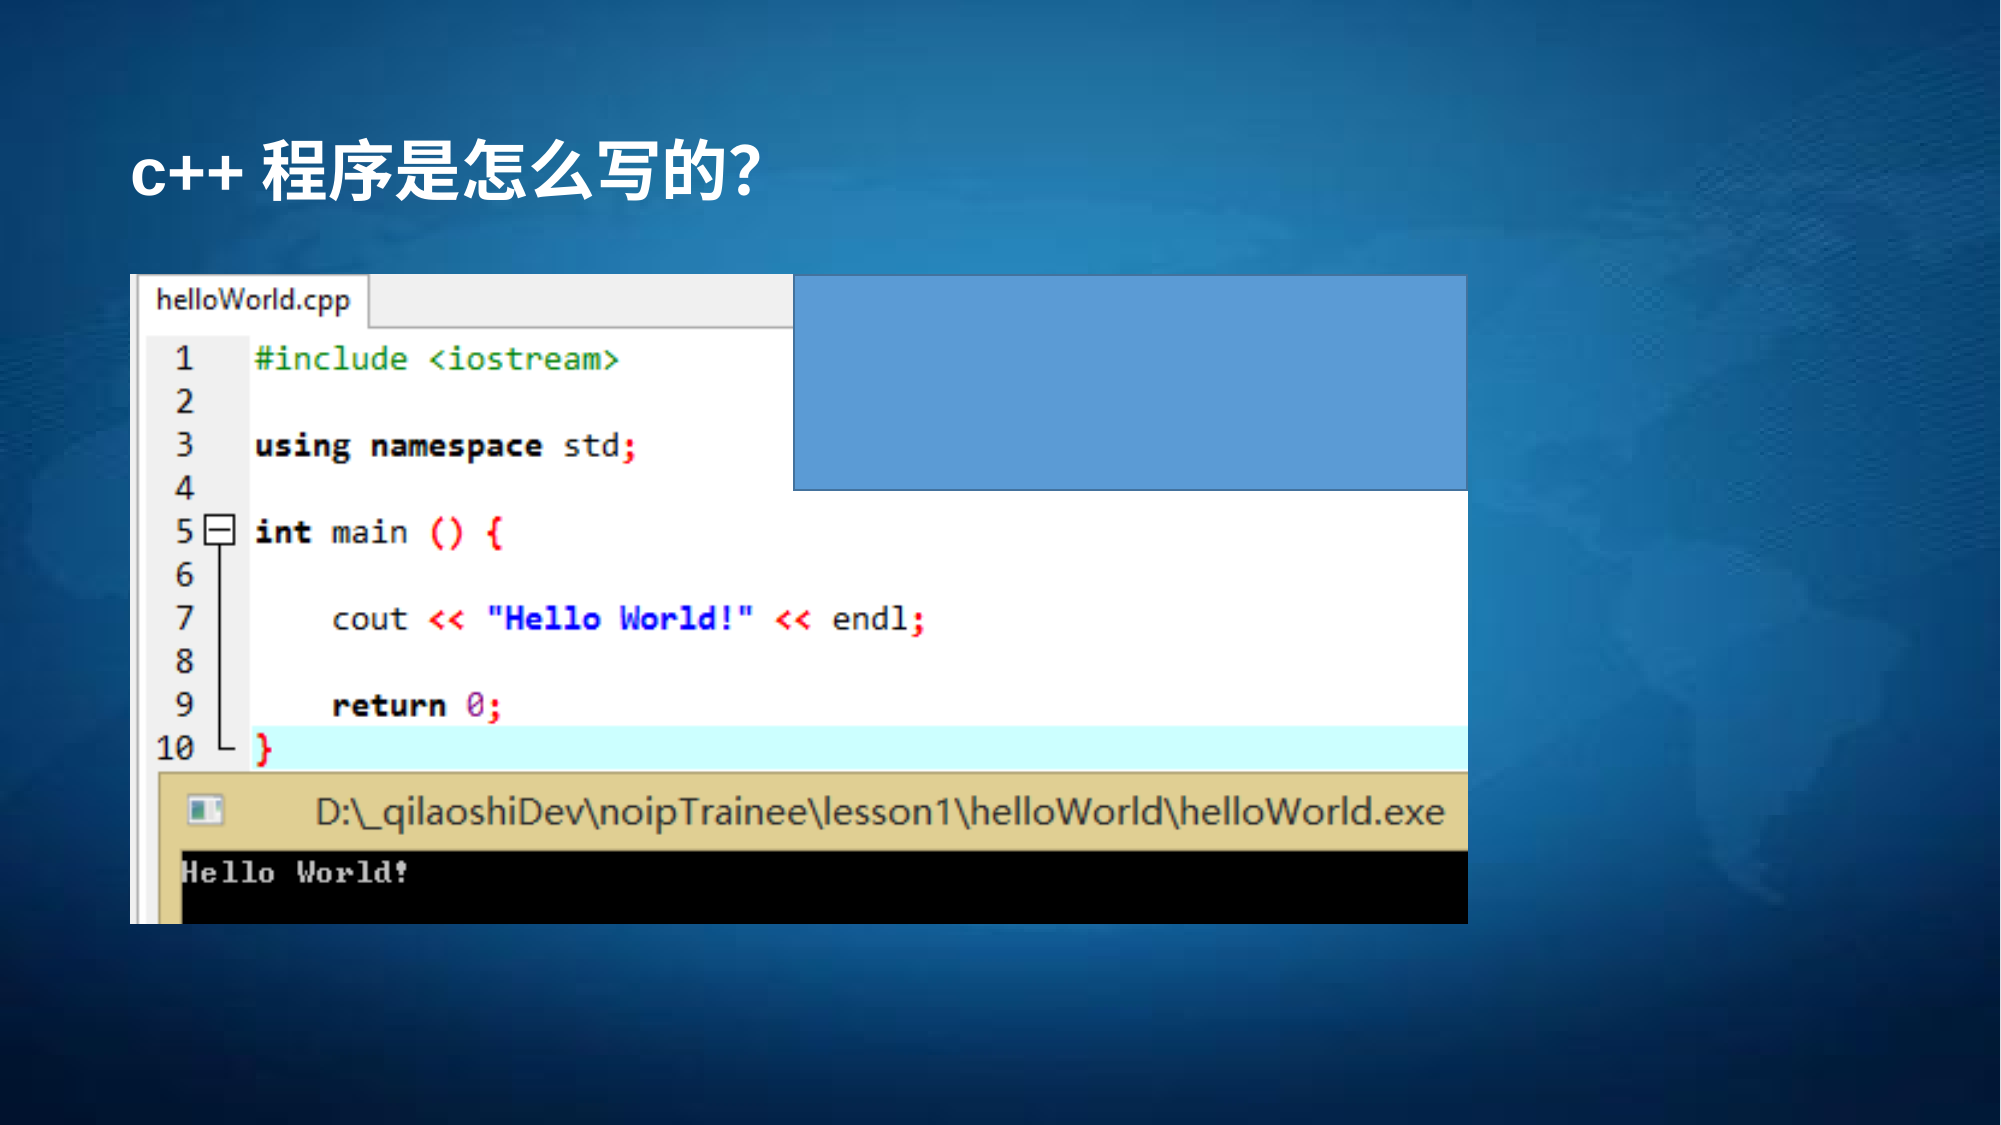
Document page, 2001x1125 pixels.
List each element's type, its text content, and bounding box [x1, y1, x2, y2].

picture [0, 0, 2001, 1125]
text_box c++程序是怎么写的？ [115, 121, 767, 216]
